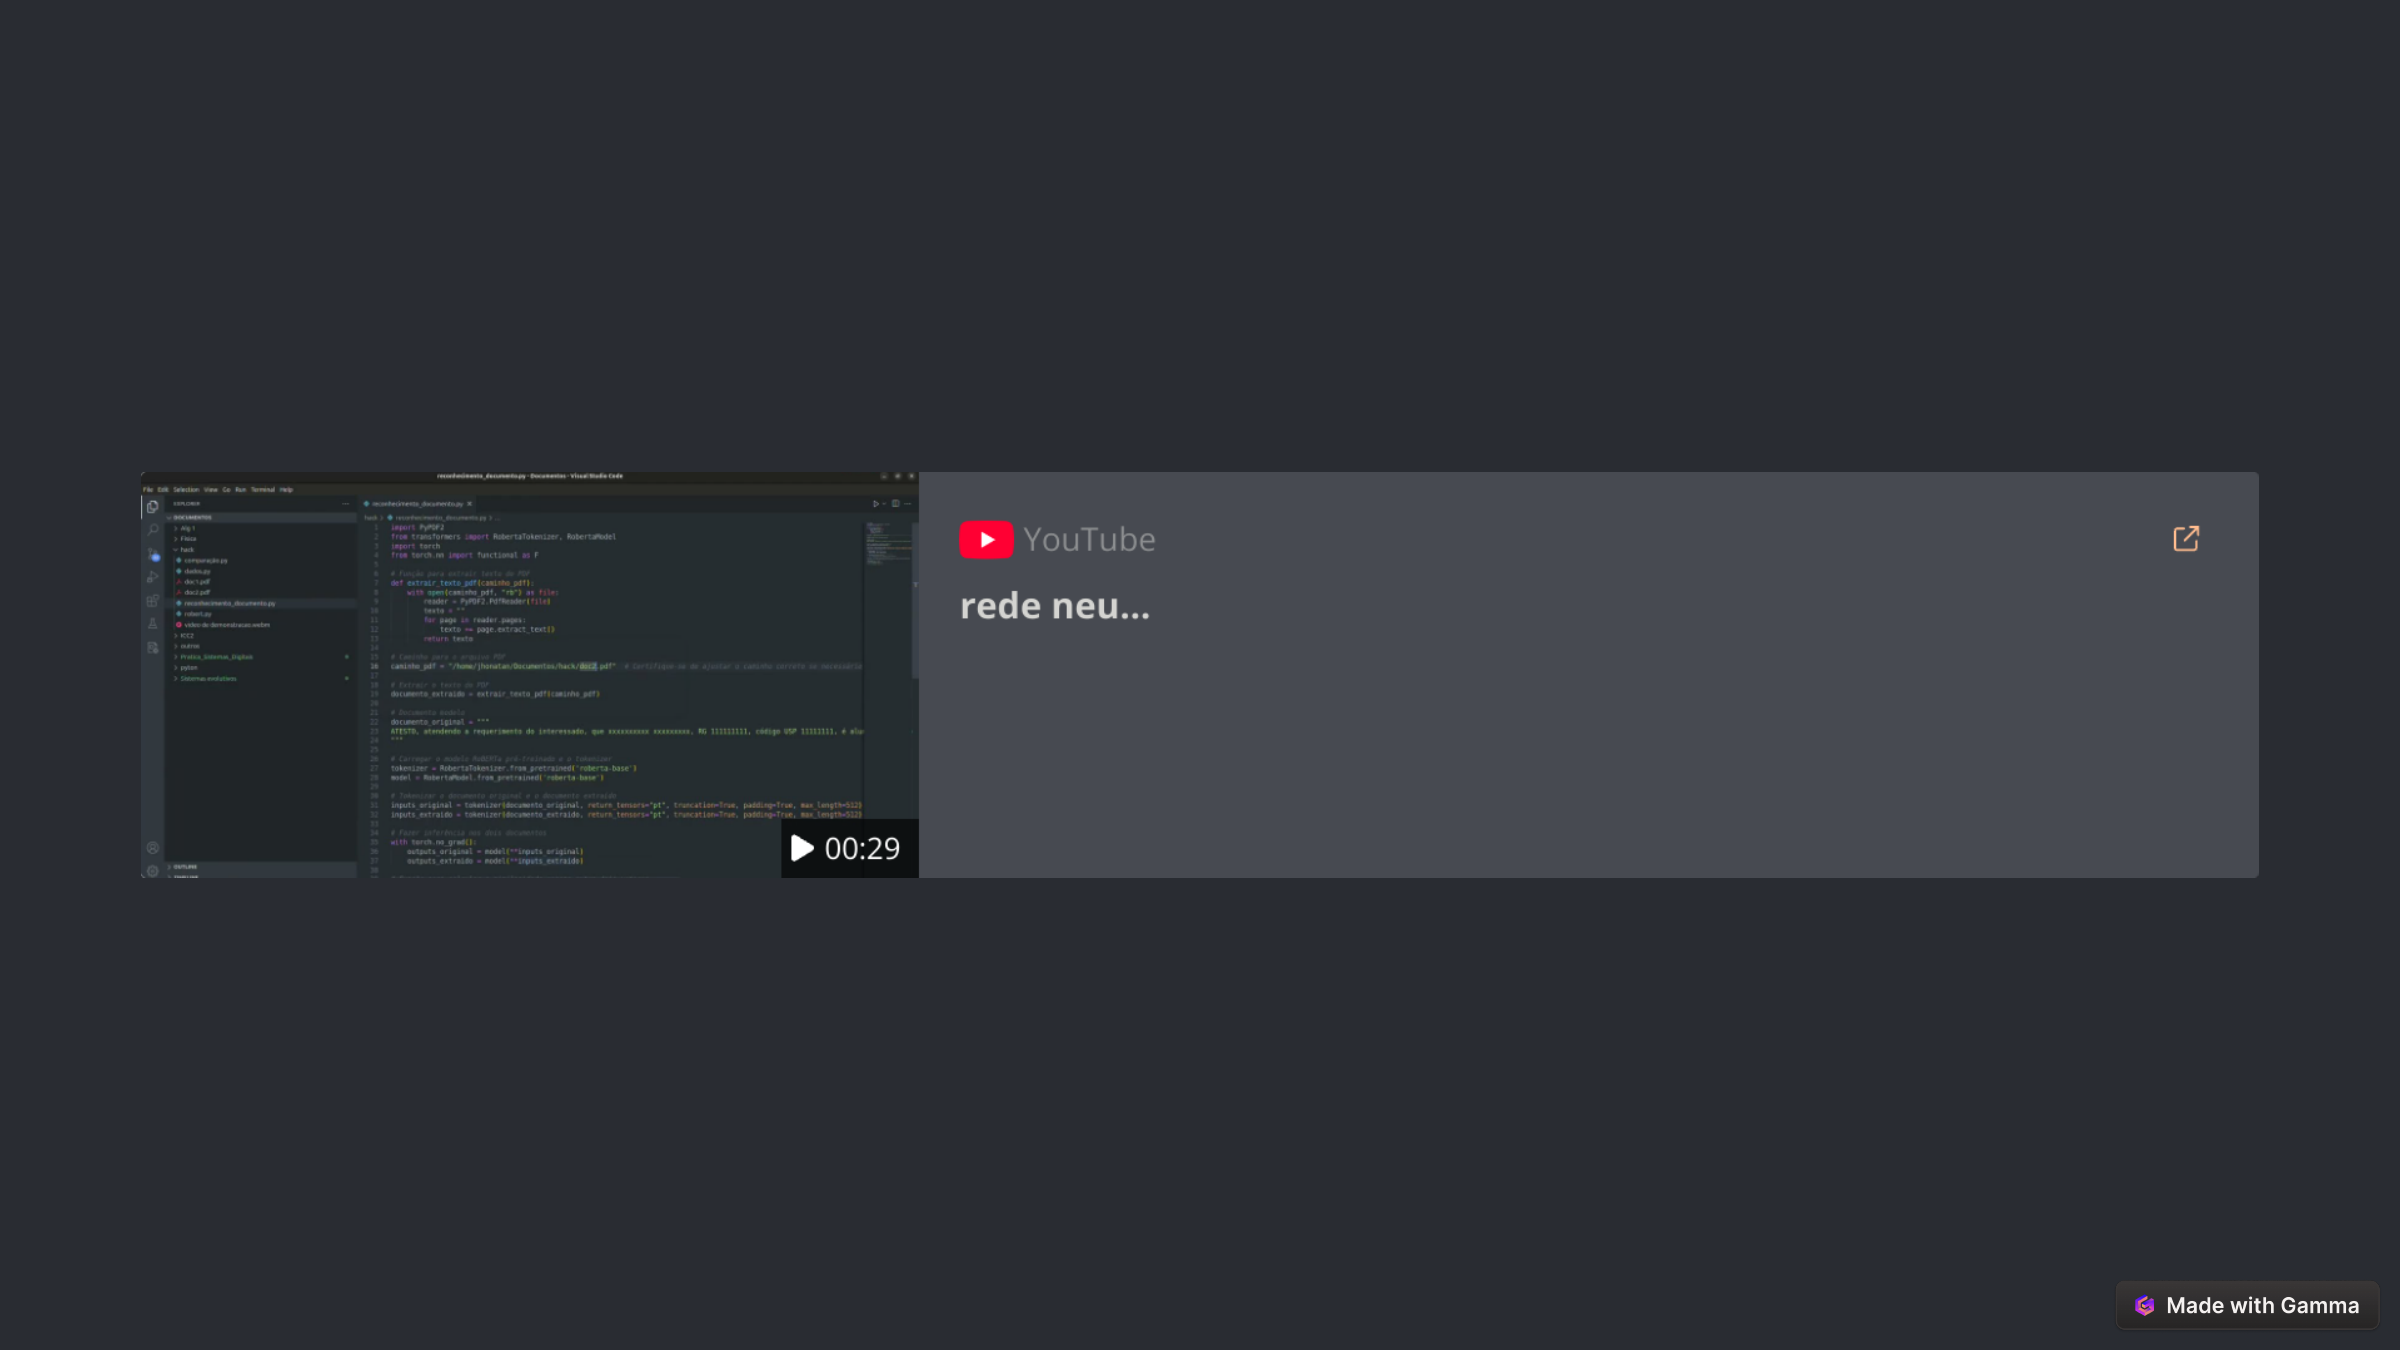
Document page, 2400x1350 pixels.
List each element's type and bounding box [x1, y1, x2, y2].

picture [141, 472, 2259, 878]
picture [2106, 1271, 2389, 1339]
